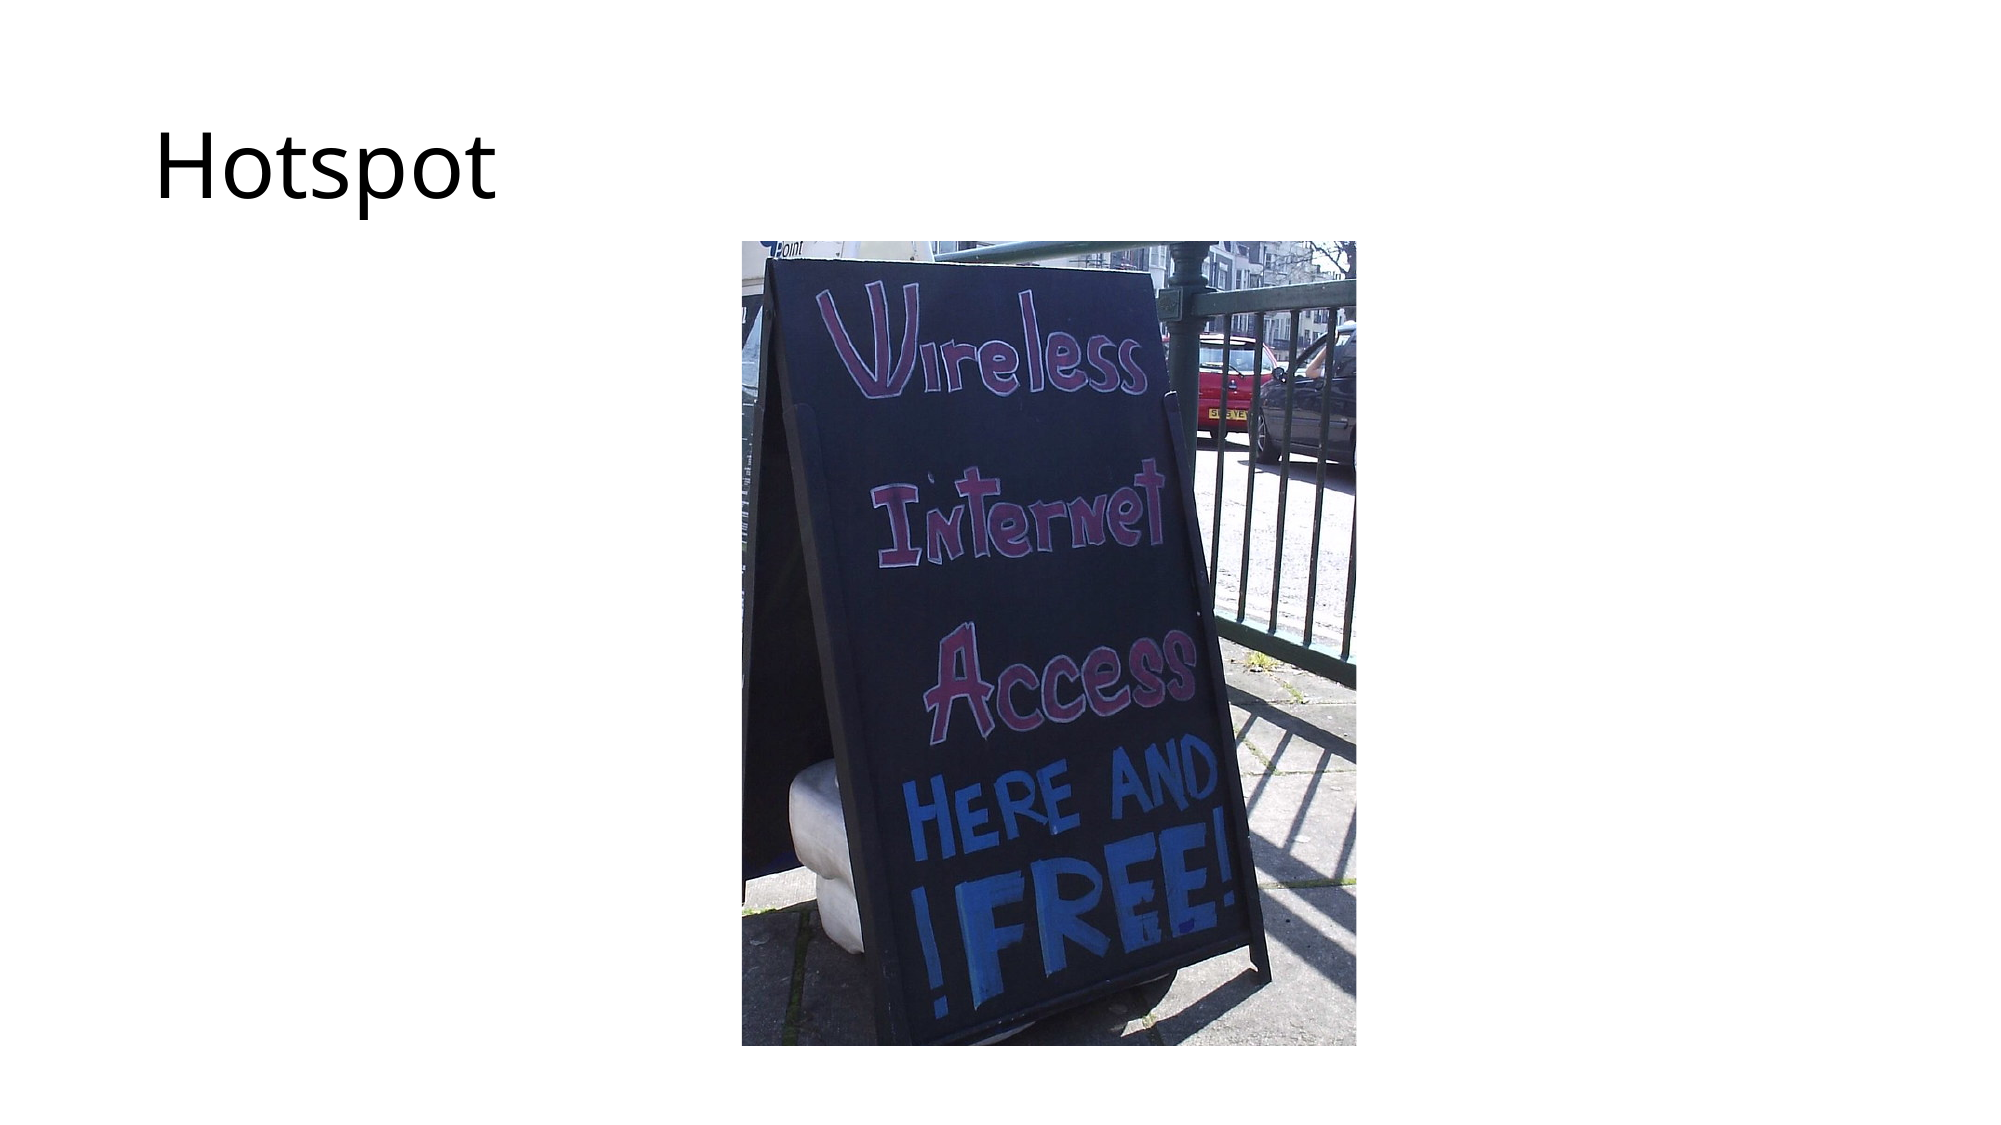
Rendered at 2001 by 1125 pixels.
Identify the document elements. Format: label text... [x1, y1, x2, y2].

title Hotspot [137, 59, 1863, 278]
picture [741, 241, 1357, 1046]
